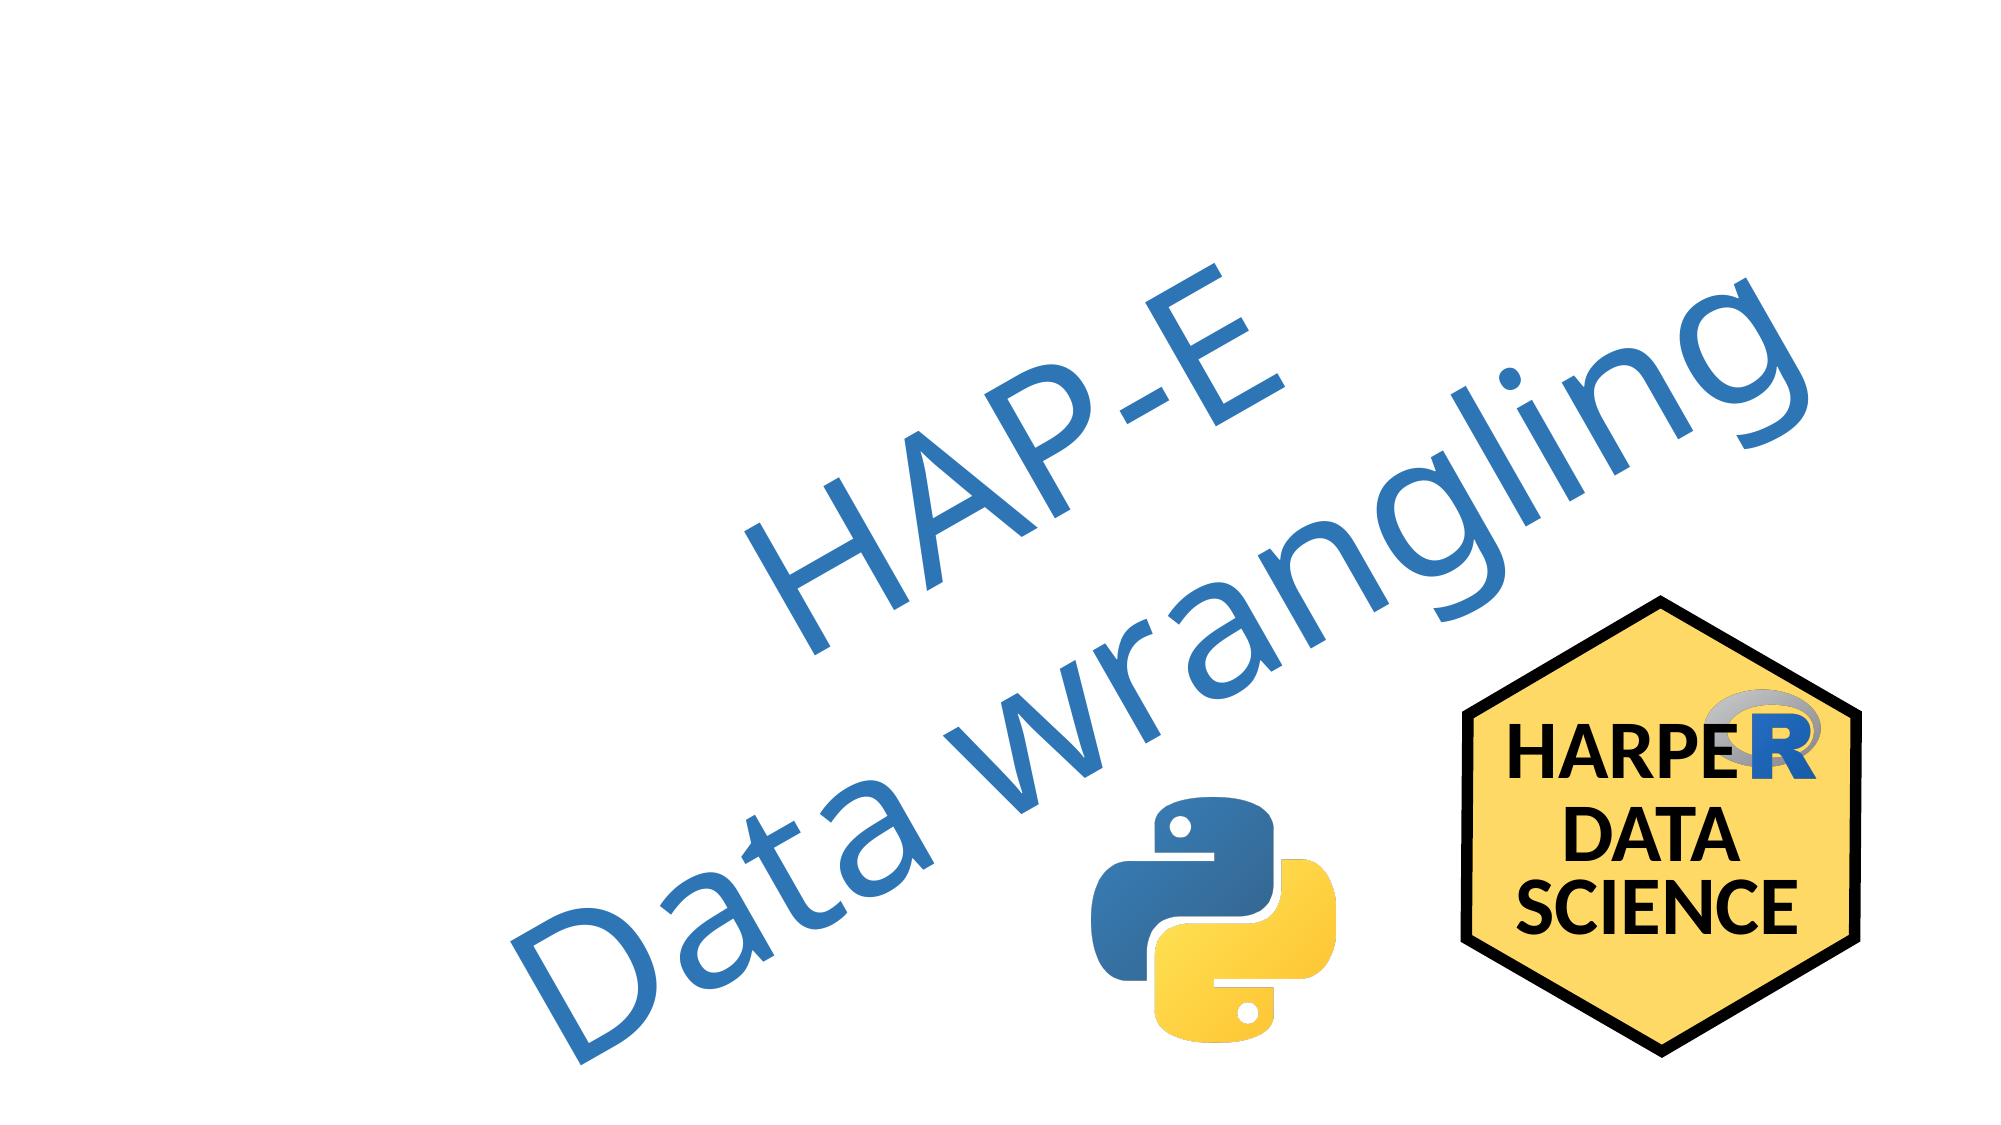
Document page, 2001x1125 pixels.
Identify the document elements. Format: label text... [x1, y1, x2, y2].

text_box HAP-E Data wrangling [329, 0, 1850, 1124]
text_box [1437, 632, 1885, 1021]
picture [1091, 797, 1336, 1043]
